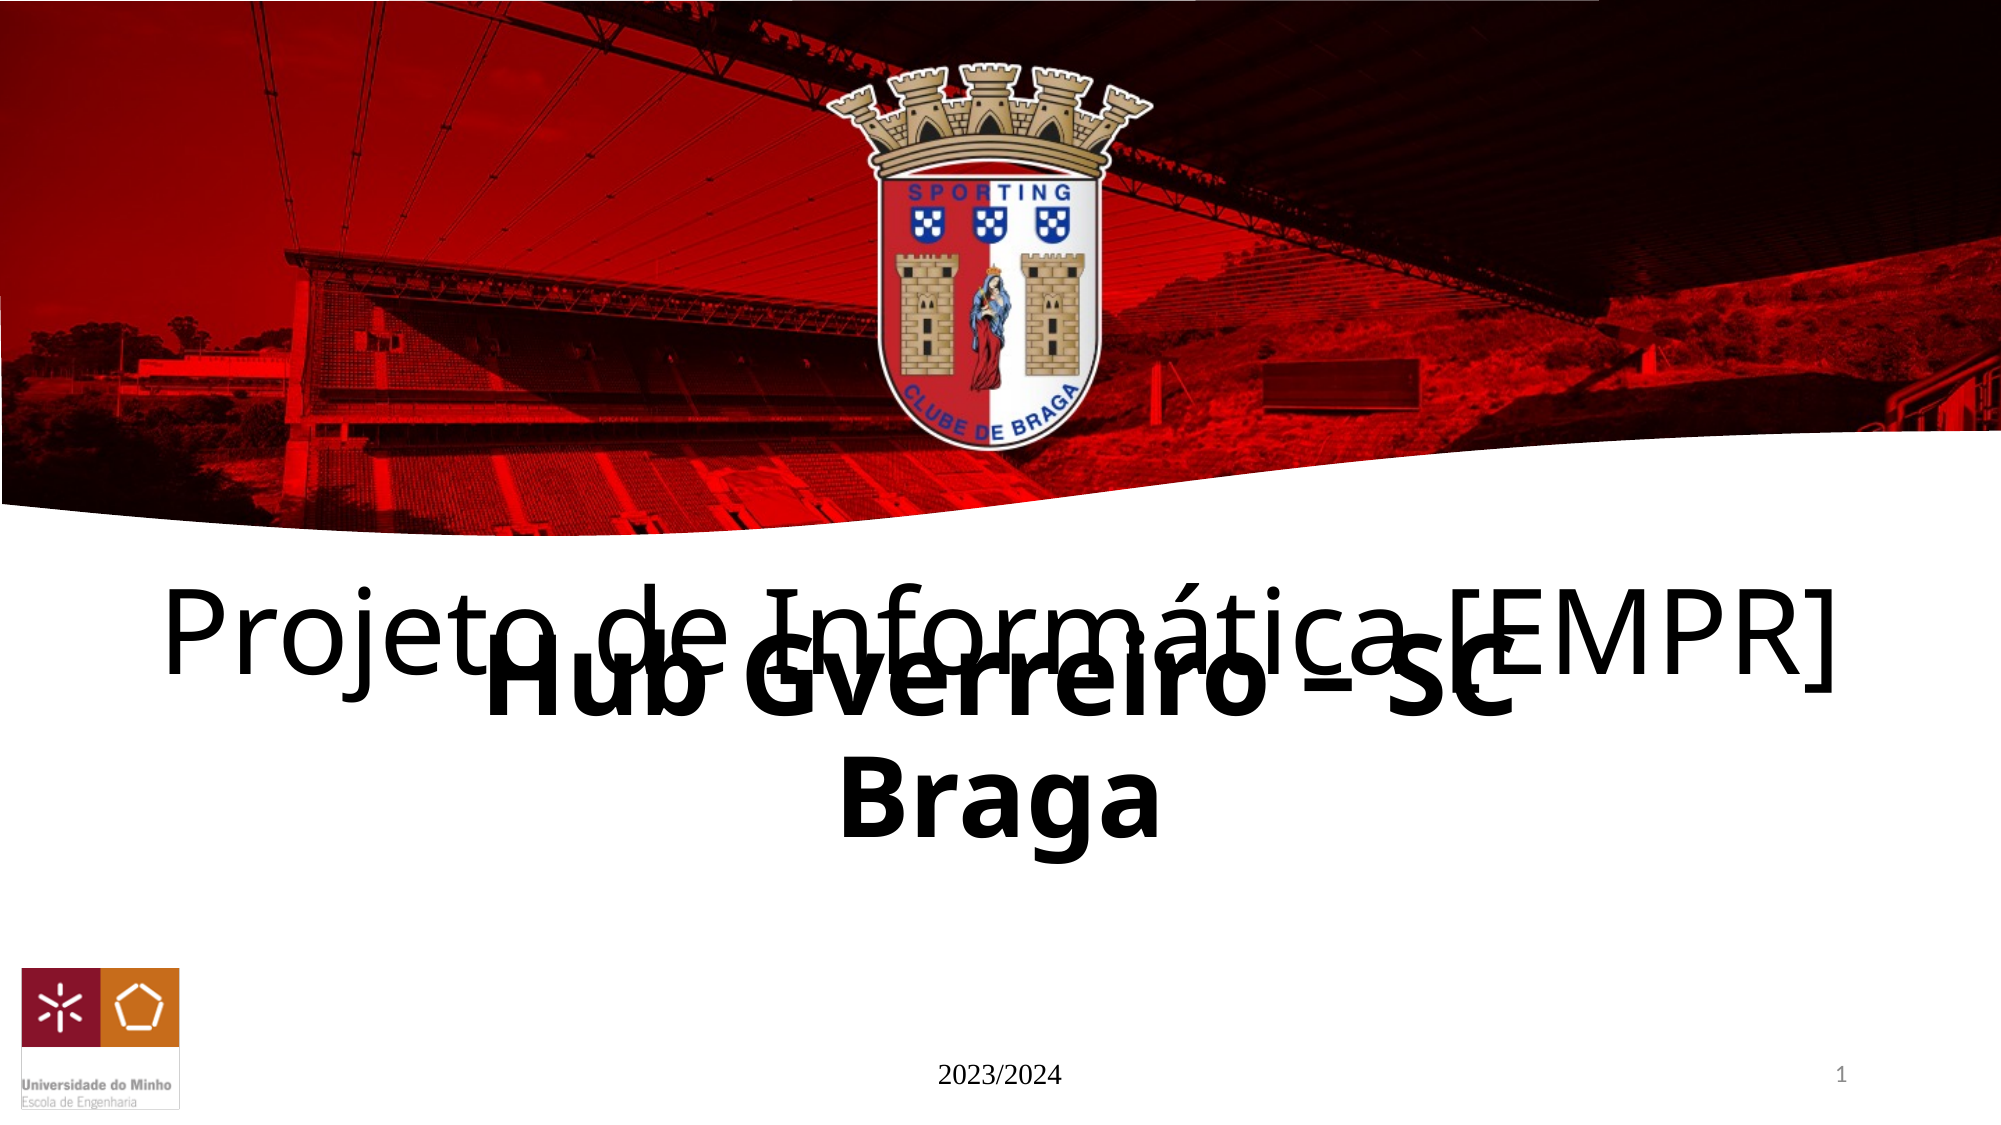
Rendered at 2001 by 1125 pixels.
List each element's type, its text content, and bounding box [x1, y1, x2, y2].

footer 2023/2024 [662, 1042, 1338, 1103]
picture [0, 968, 258, 1125]
slide_number 1 [1412, 1042, 1863, 1103]
title Projeto de Informática [EMPR] [113, 564, 1887, 828]
picture [0, 0, 2001, 537]
subtitle Hub Gverreiro – SC Braga [392, 707, 1608, 870]
